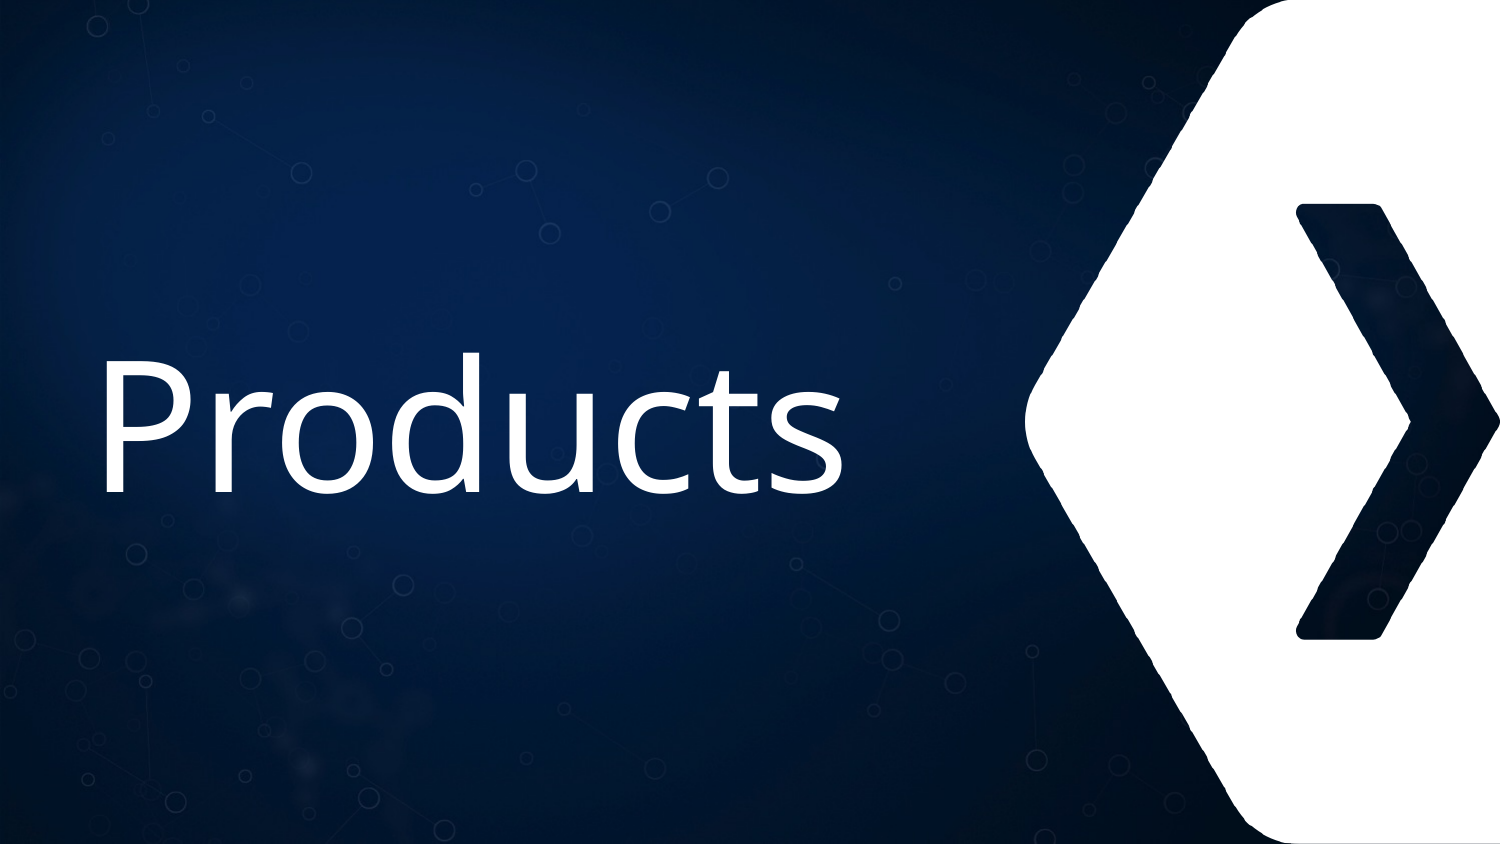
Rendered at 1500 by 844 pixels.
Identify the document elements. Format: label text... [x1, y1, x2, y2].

title Products [75, 301, 1019, 543]
picture [0, 0, 1500, 844]
